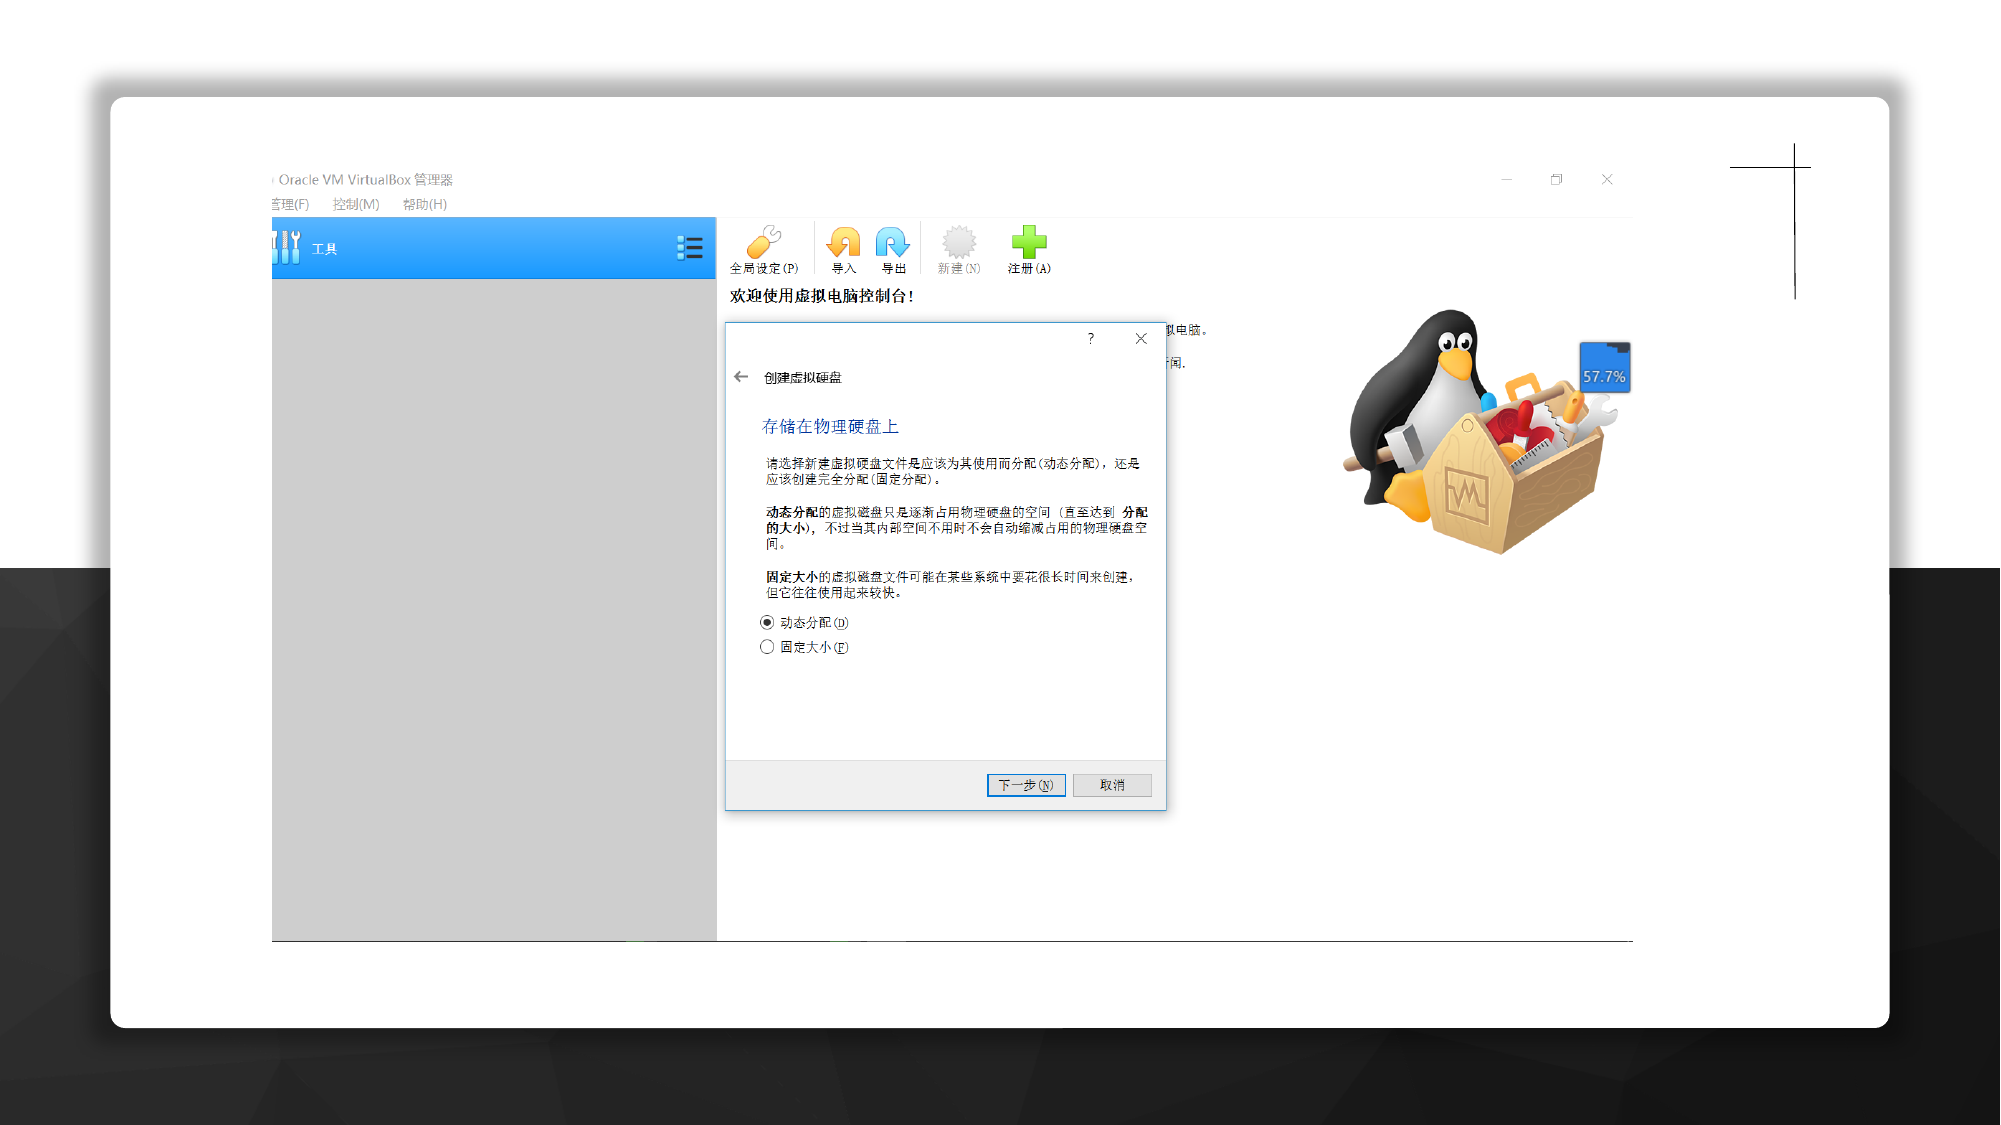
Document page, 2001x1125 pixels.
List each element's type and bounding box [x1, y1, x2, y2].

text_box [109, 95, 1891, 568]
picture [0, 167, 2000, 1125]
